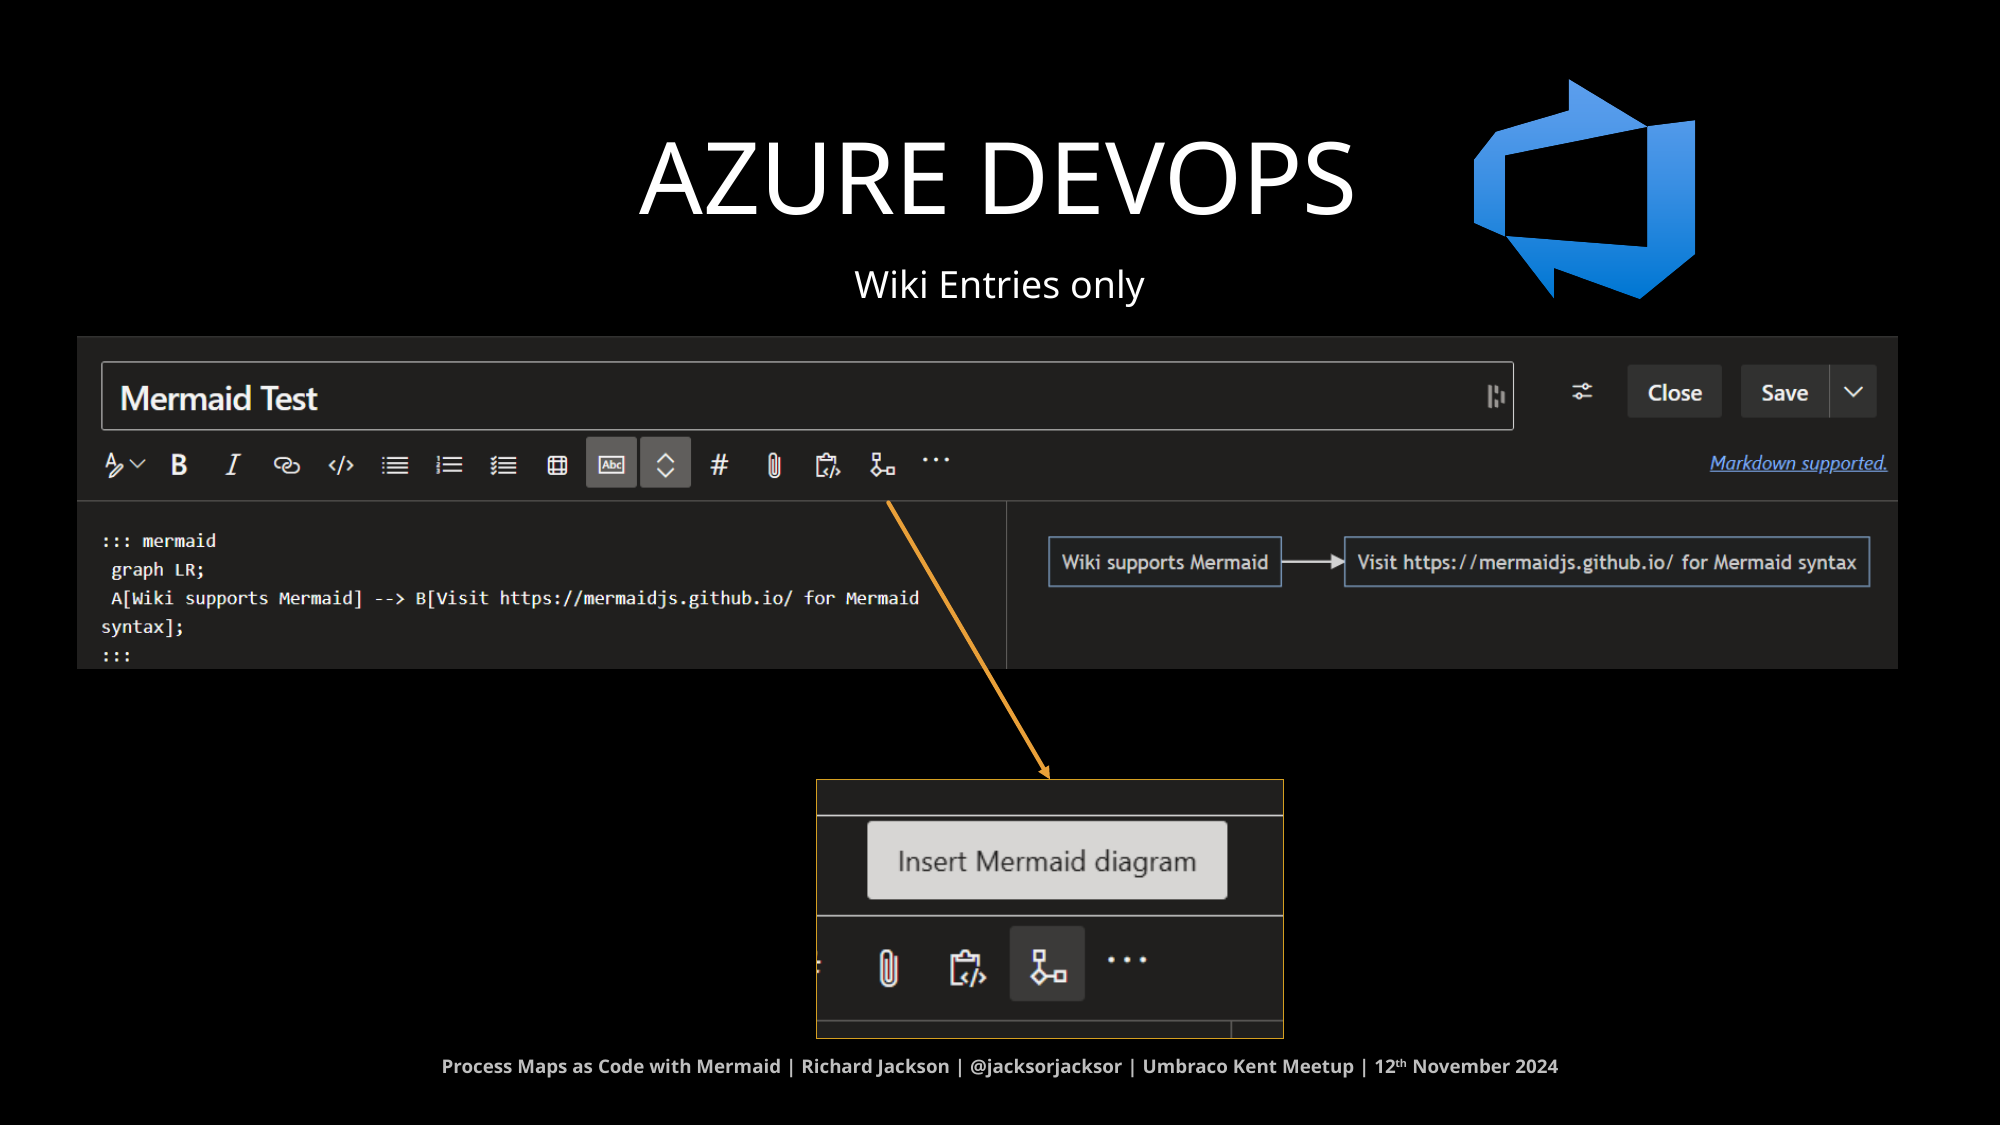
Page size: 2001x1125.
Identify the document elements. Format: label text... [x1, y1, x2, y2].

footer Process Maps as Code with Mermaid | Richard Jackson | @jacksorjacksor | Umbraco Kent Meetup | 12th November 2024 [0, 1035, 2000, 1096]
title Azure DevOps [287, 99, 1458, 242]
picture [77, 335, 1899, 670]
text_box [888, 502, 1051, 780]
picture [1458, 62, 1711, 316]
text_box Wiki Entries only [824, 254, 1176, 314]
picture [816, 779, 1284, 1039]
